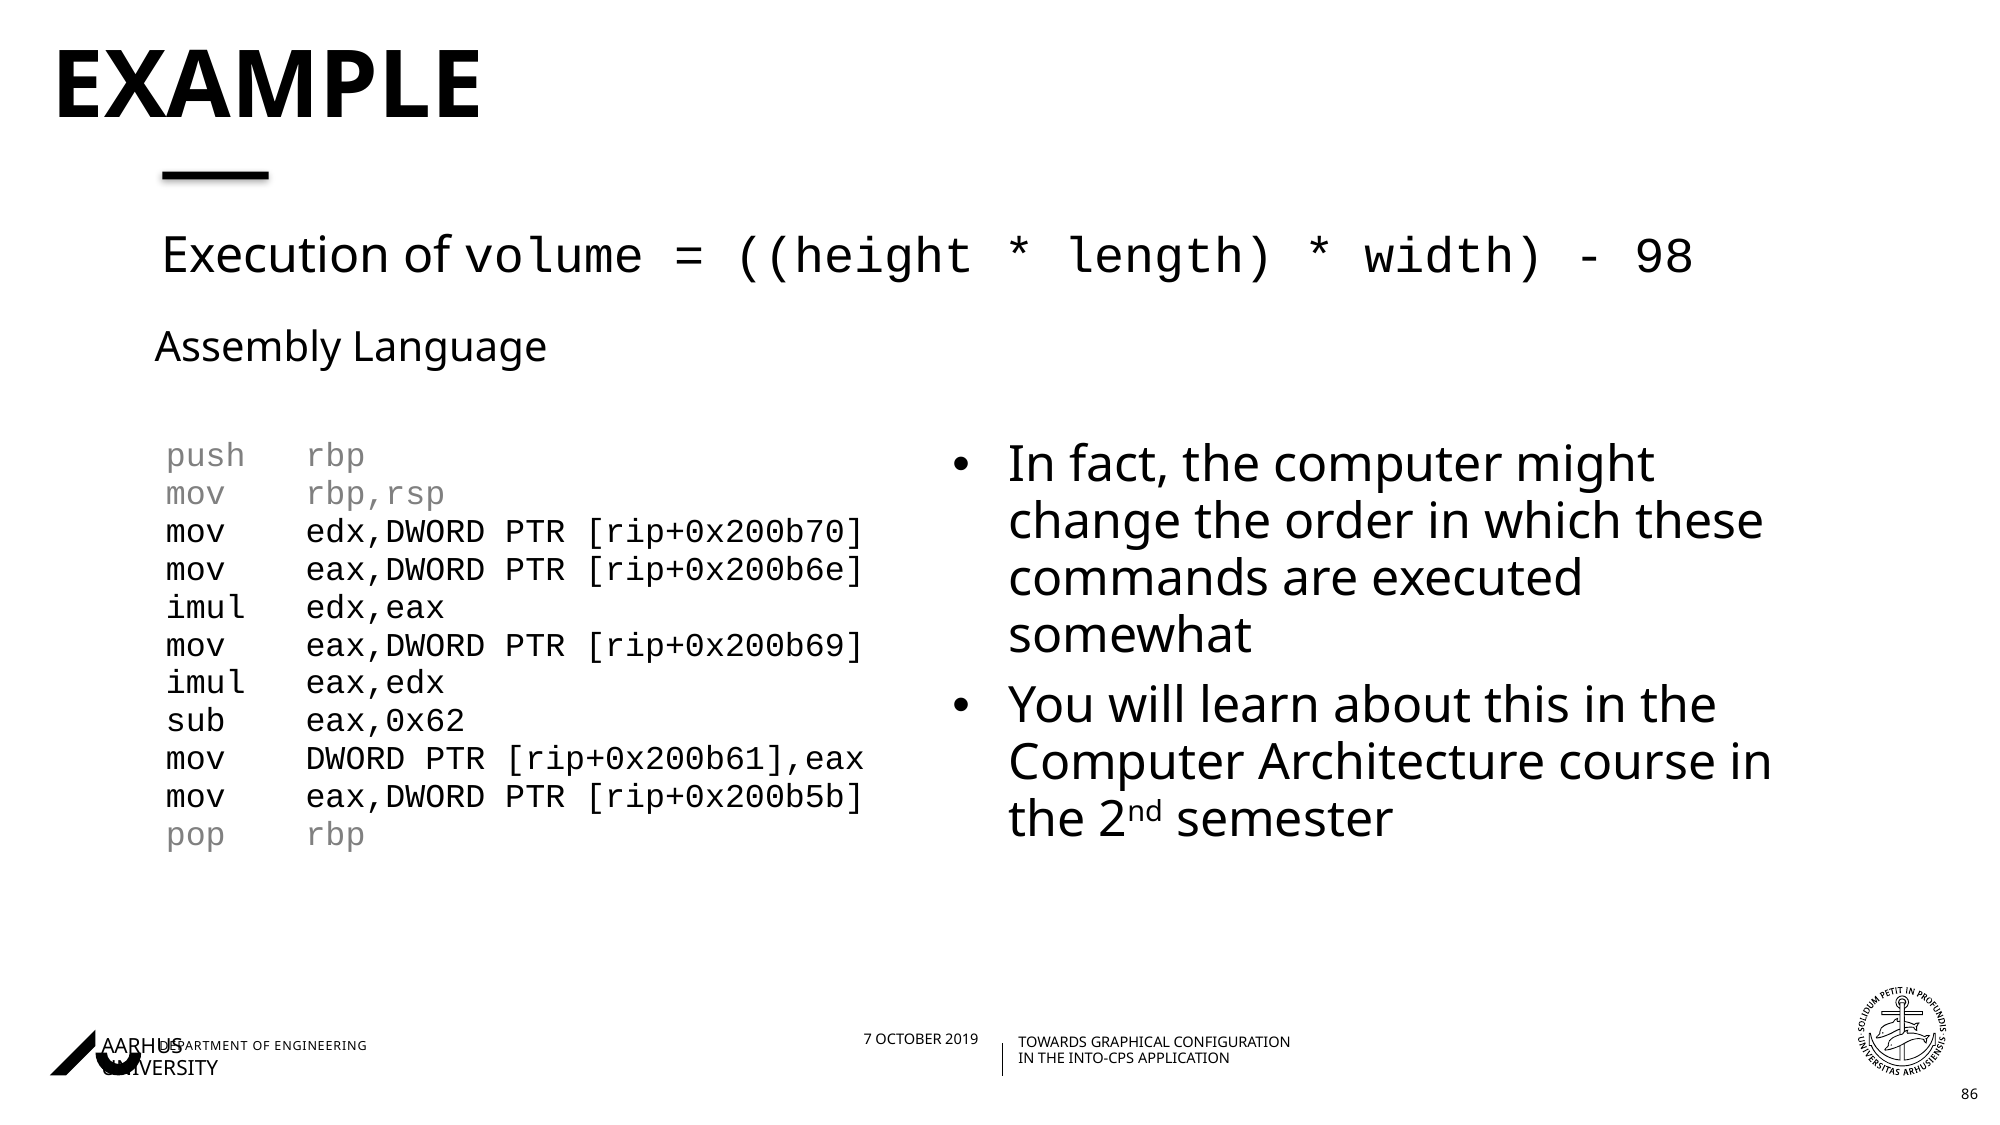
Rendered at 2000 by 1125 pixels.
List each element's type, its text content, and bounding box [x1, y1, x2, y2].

text_box In fact, the computer might change the order in which these commands are executed somewhat You will learn about this in the Computer Architecture course in the 2nd semester [952, 436, 1839, 848]
list Execution of volume = ((height * length) * width) - 98 [161, 224, 1839, 968]
text_box push rbp mov rbp,rsp mov edx,DWORD PTR [rip+0x200b70] mov eax,DWORD PTR [rip+0x200b6e] imul edx,eax mov eax,DWORD PTR [rip+0x200b69] imul eax,edx sub eax,0x62 mov DWORD PTR [rip+0x200b61],eax mov eax,DWORD PTR [rip+0x200b5b] pop rbp [165, 436, 867, 892]
title example [51, 37, 1948, 162]
slide_number 86 [1936, 1079, 1979, 1106]
text_box Assembly Language [154, 323, 548, 372]
